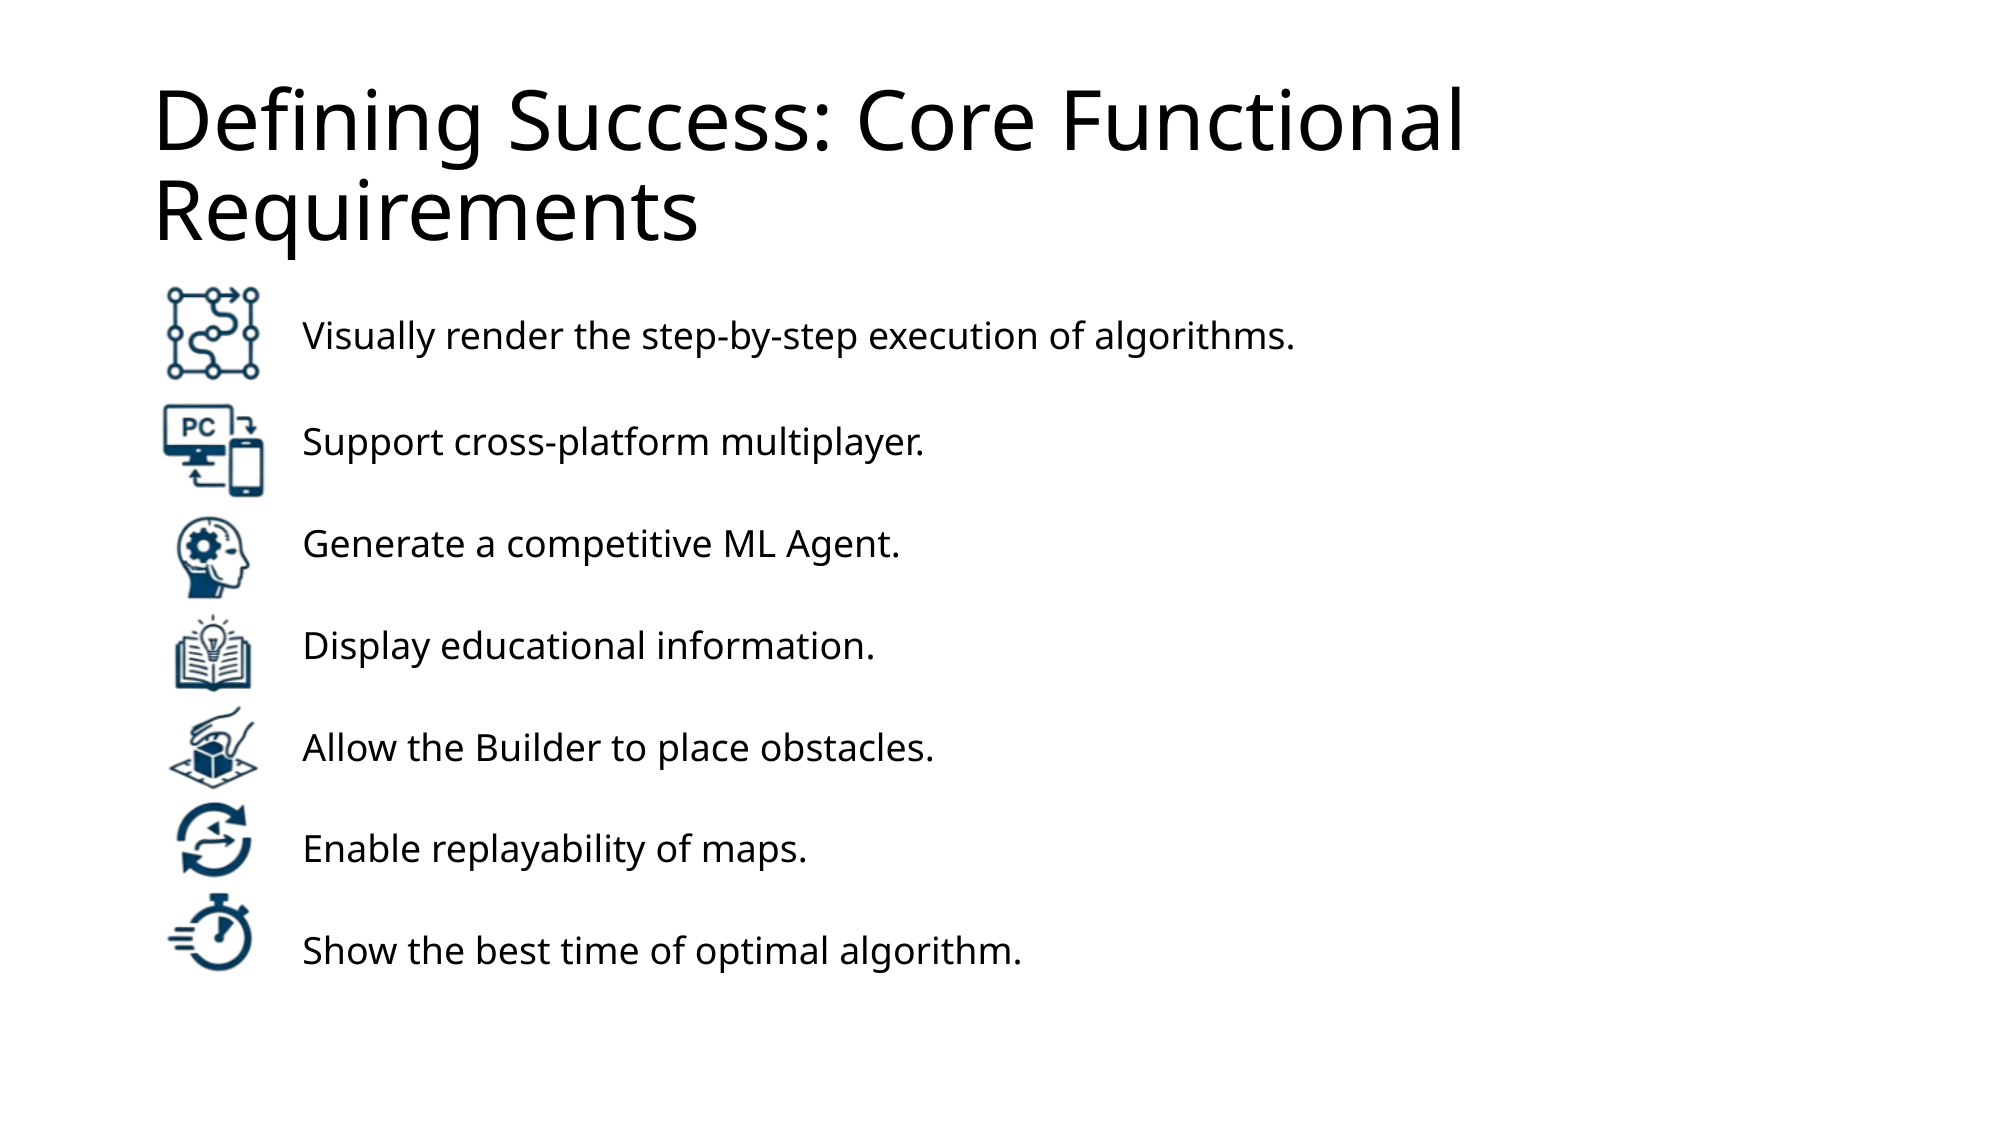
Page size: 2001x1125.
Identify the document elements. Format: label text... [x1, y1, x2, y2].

picture [136, 260, 289, 992]
list Visually render the step-by-step execution of algorithms. Support cross-platform multiplayer. Generate a competitive ML Agent. Display educational information. Allow the Builder to place obstacles. Enable replayability of maps. Show the best time of optimal algorithm. [289, 309, 1784, 992]
title Defining Success: Core Functional Requirements [137, 59, 1863, 278]
